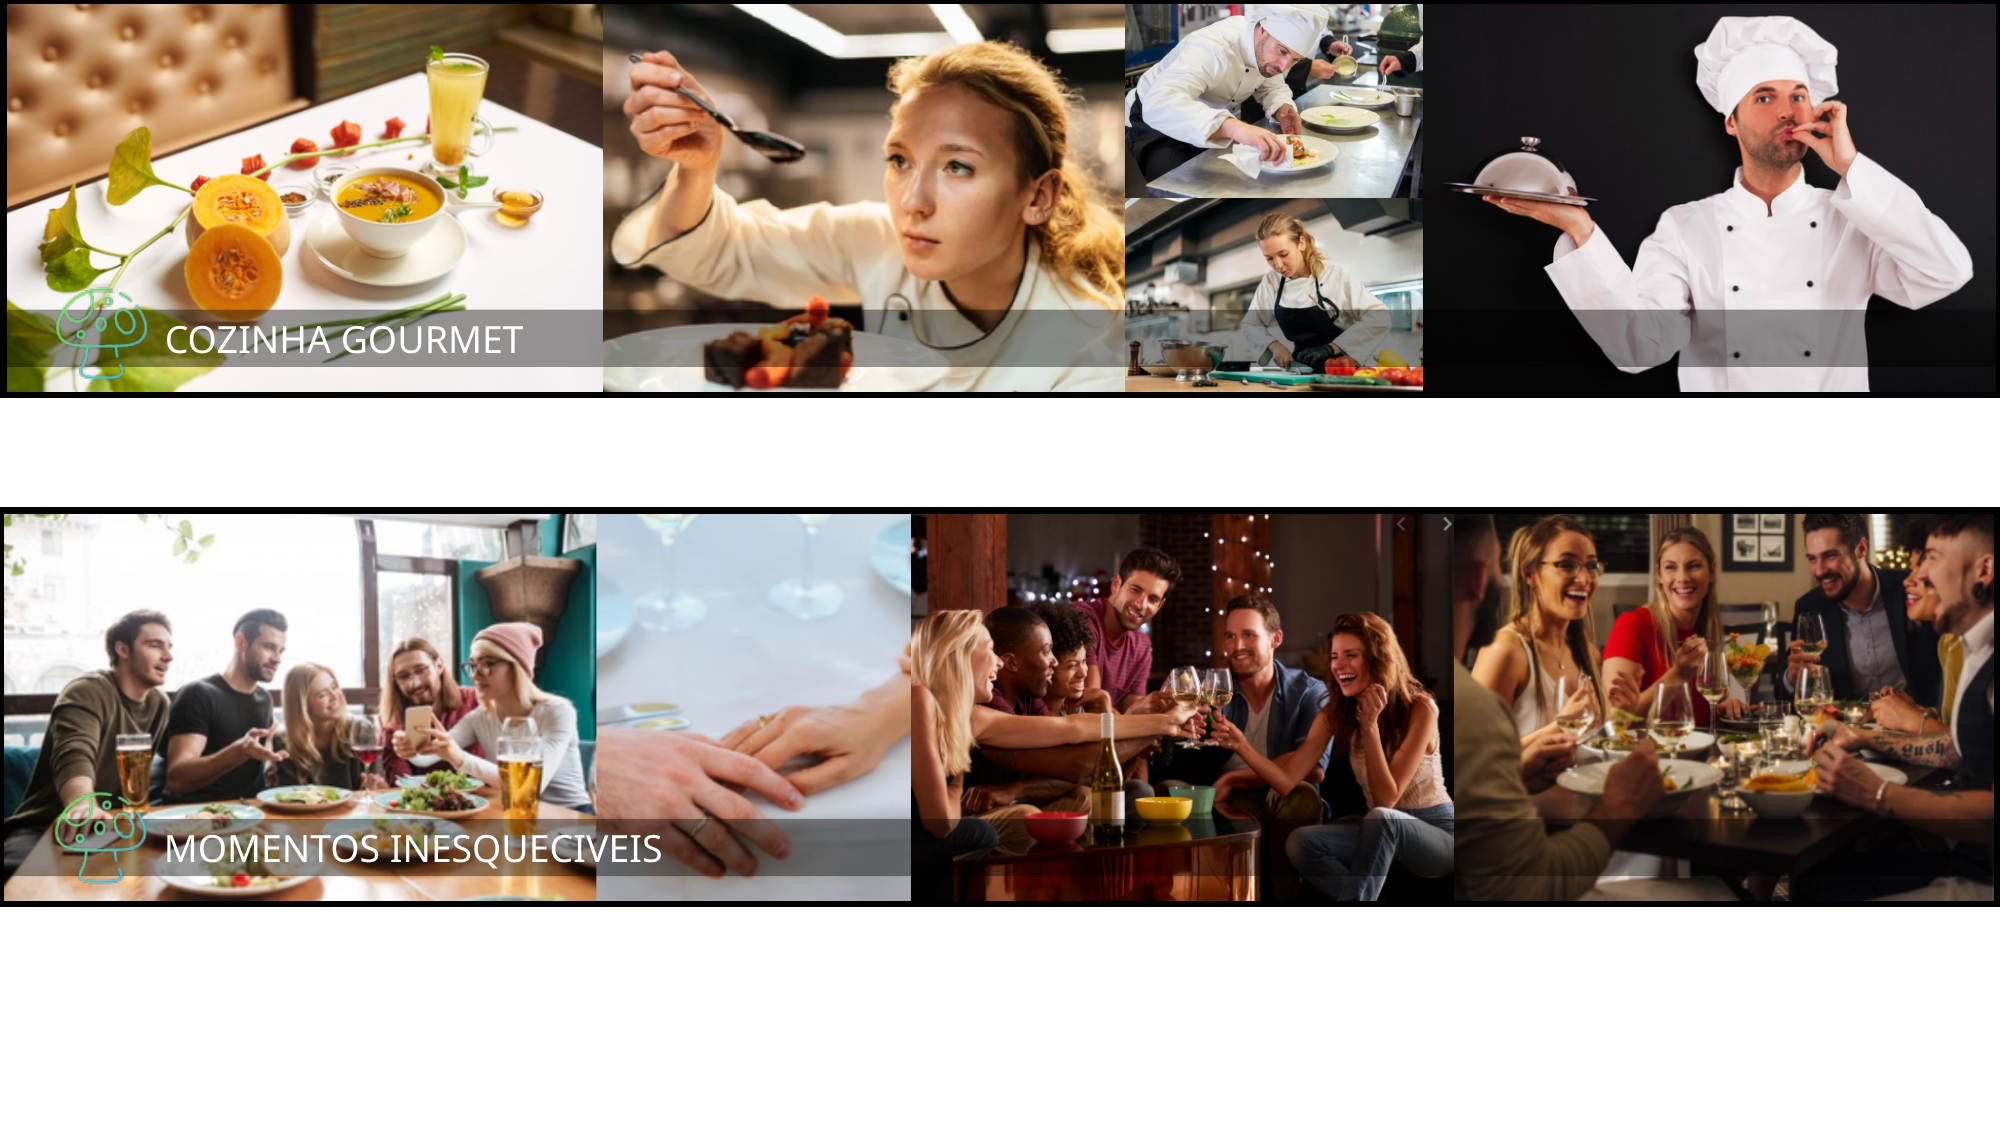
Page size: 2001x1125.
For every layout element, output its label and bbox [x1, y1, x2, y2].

text_box [0, 0, 2000, 397]
text_box [0, 507, 2000, 905]
